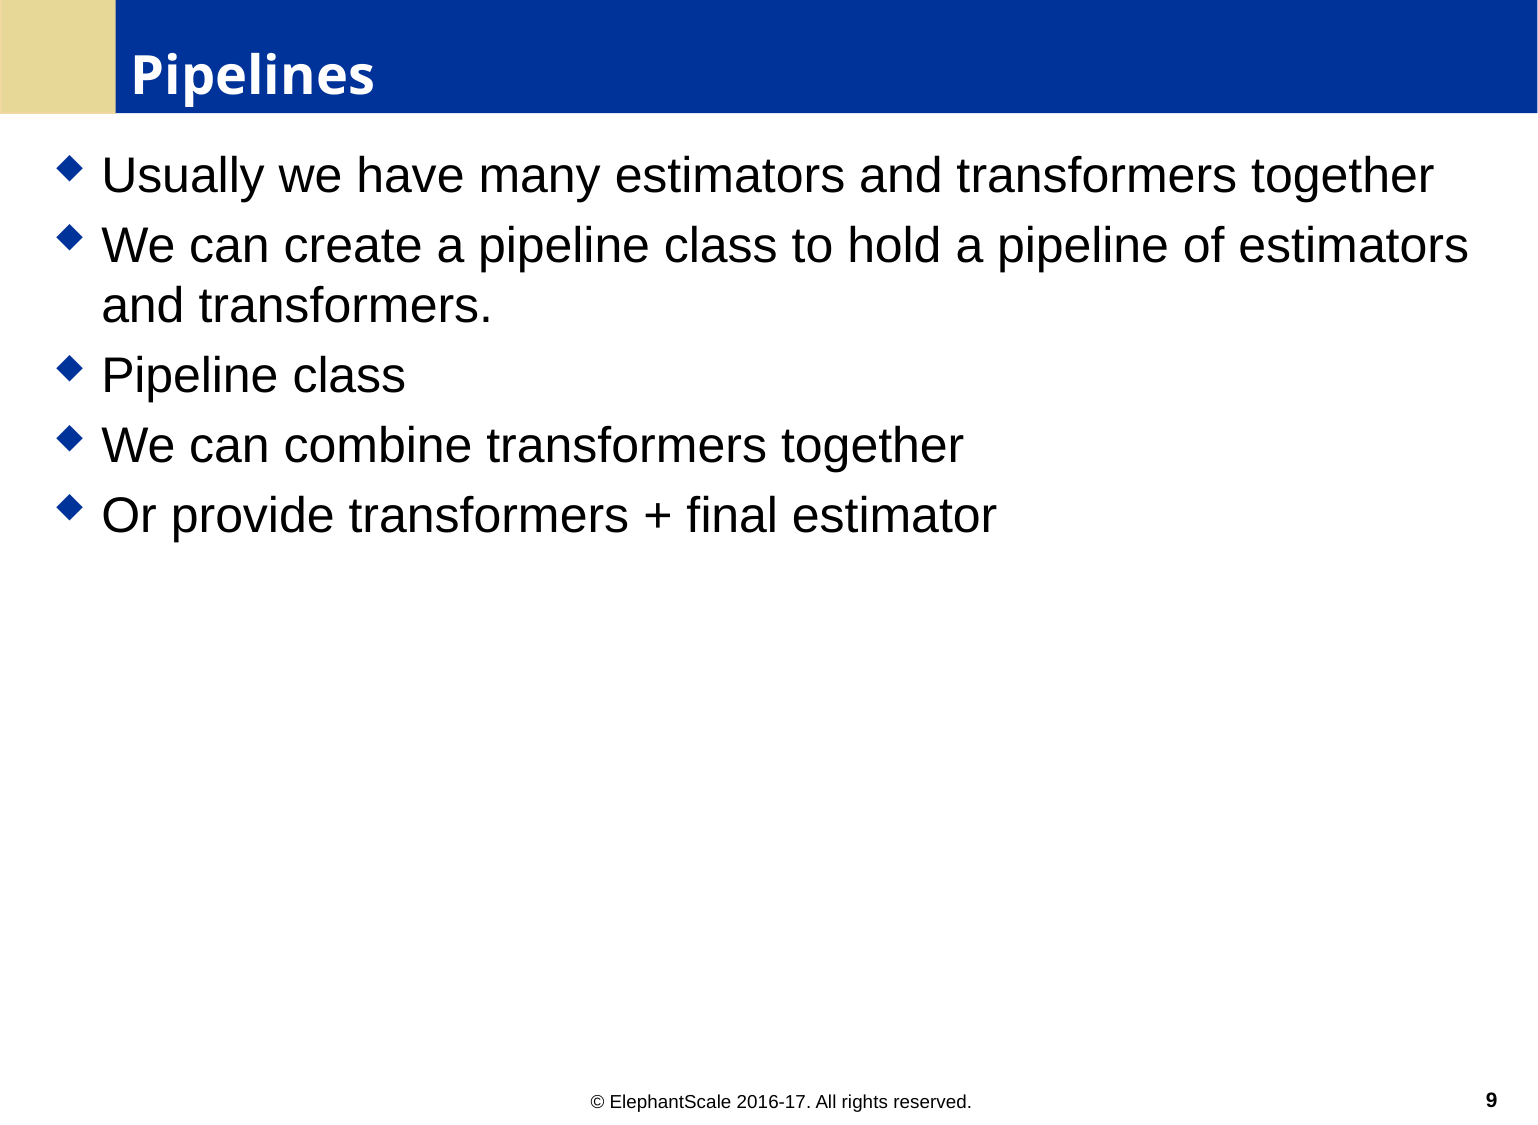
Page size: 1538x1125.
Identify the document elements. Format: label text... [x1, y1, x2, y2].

footer © ElephantScale 2016-17. All rights reserved. [418, 1083, 1144, 1113]
list Usually we have many estimators and transformers together We can create a pipeline class to hold a pipeline of estimators and transformers. Pipeline class We can combine transformers together Or provide transformers + final estimator [38, 134, 1500, 1061]
title Pipelines [115, 0, 1538, 114]
picture [0, 0, 115, 114]
slide_number 9 [1407, 1074, 1498, 1113]
